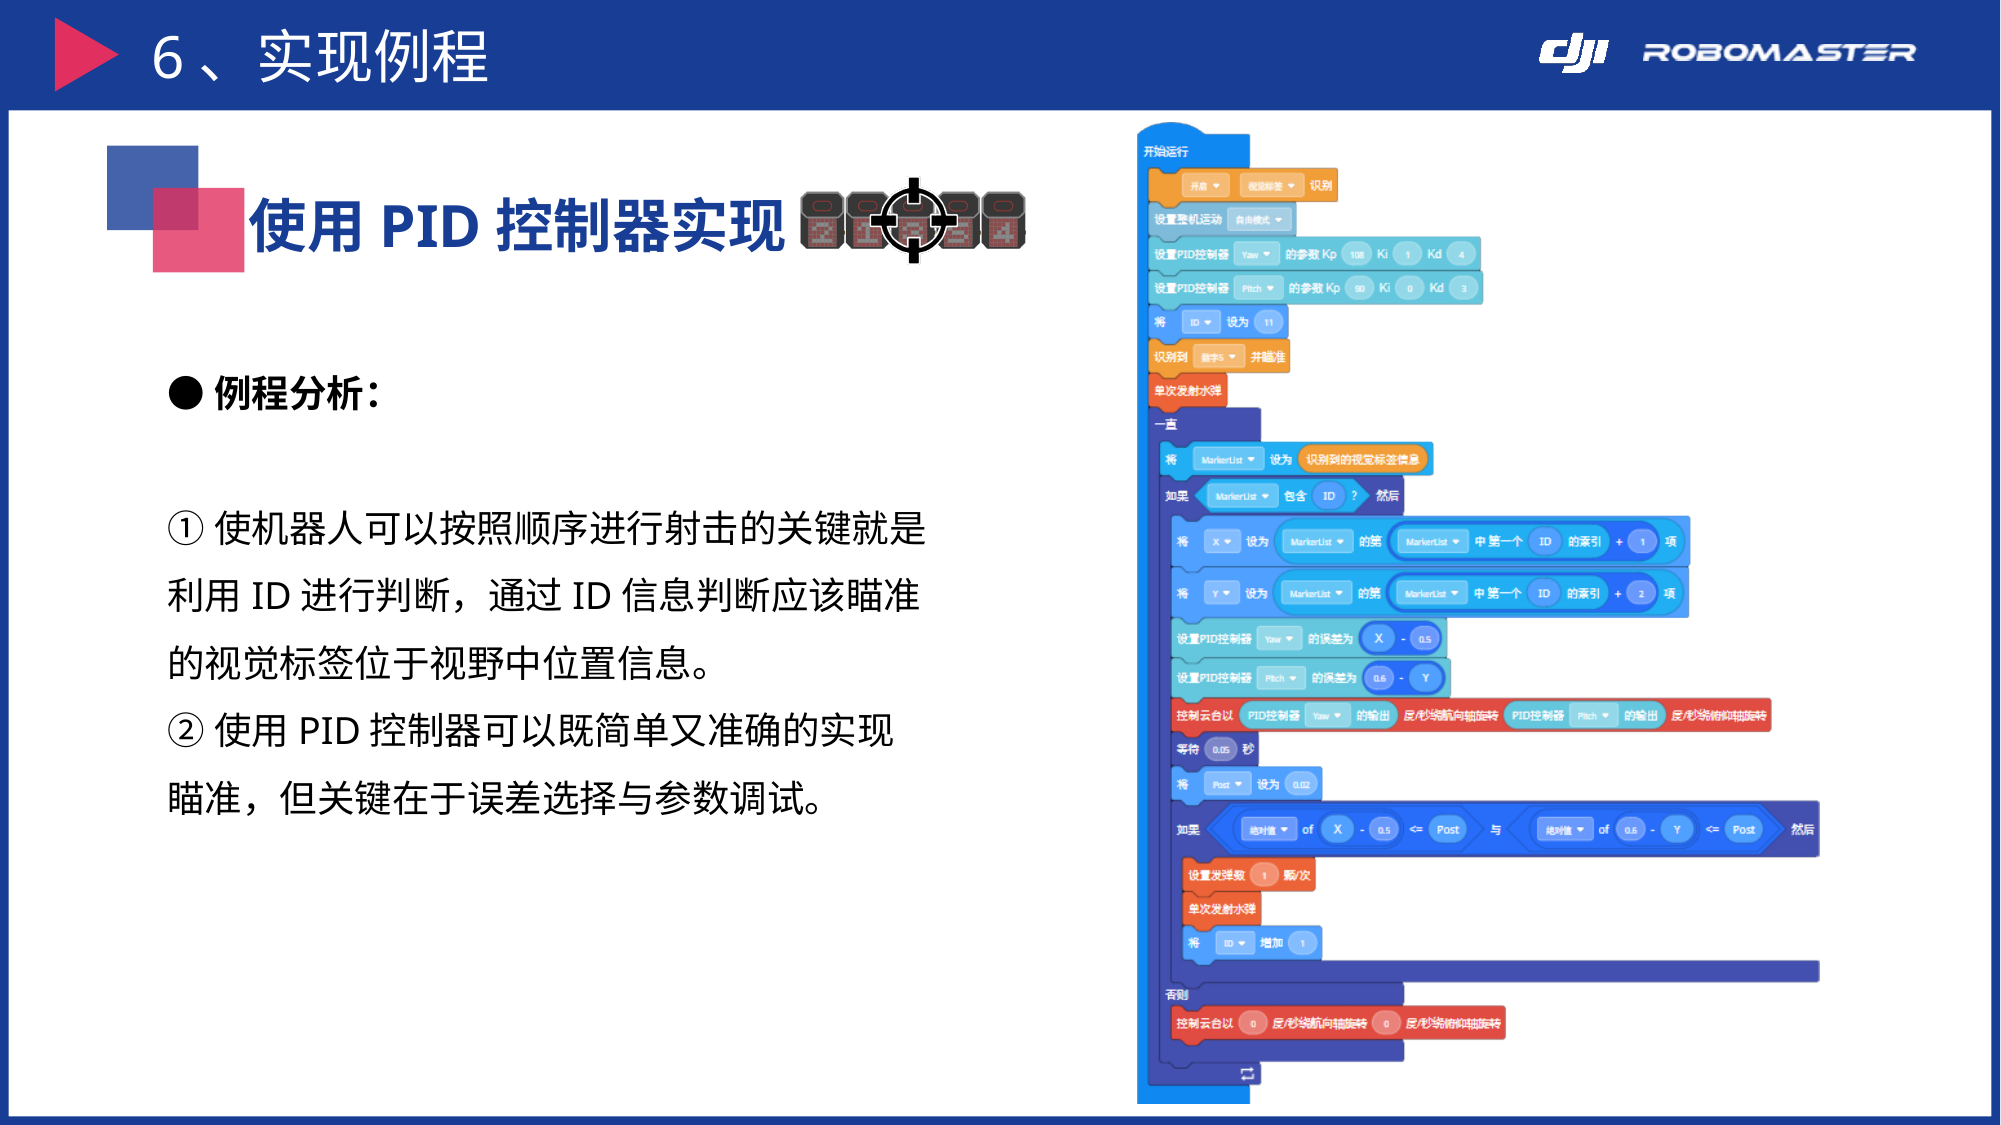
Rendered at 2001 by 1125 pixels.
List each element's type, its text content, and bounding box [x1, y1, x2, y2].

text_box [107, 145, 792, 273]
picture [789, 171, 1036, 269]
picture [1137, 122, 1820, 1104]
list 6、实现例程 [136, 0, 1935, 111]
text_box ●例程分析： ①使机器人可以按照顺序进行射击的关键就是利用ID进行判断，通过ID信息判断应该瞄准的视觉标签位于视野中位置信息。 ②使用PID控制器可以既简单又准确的实现瞄准，但关键在于误差选择与参数调试。 [152, 339, 945, 827]
